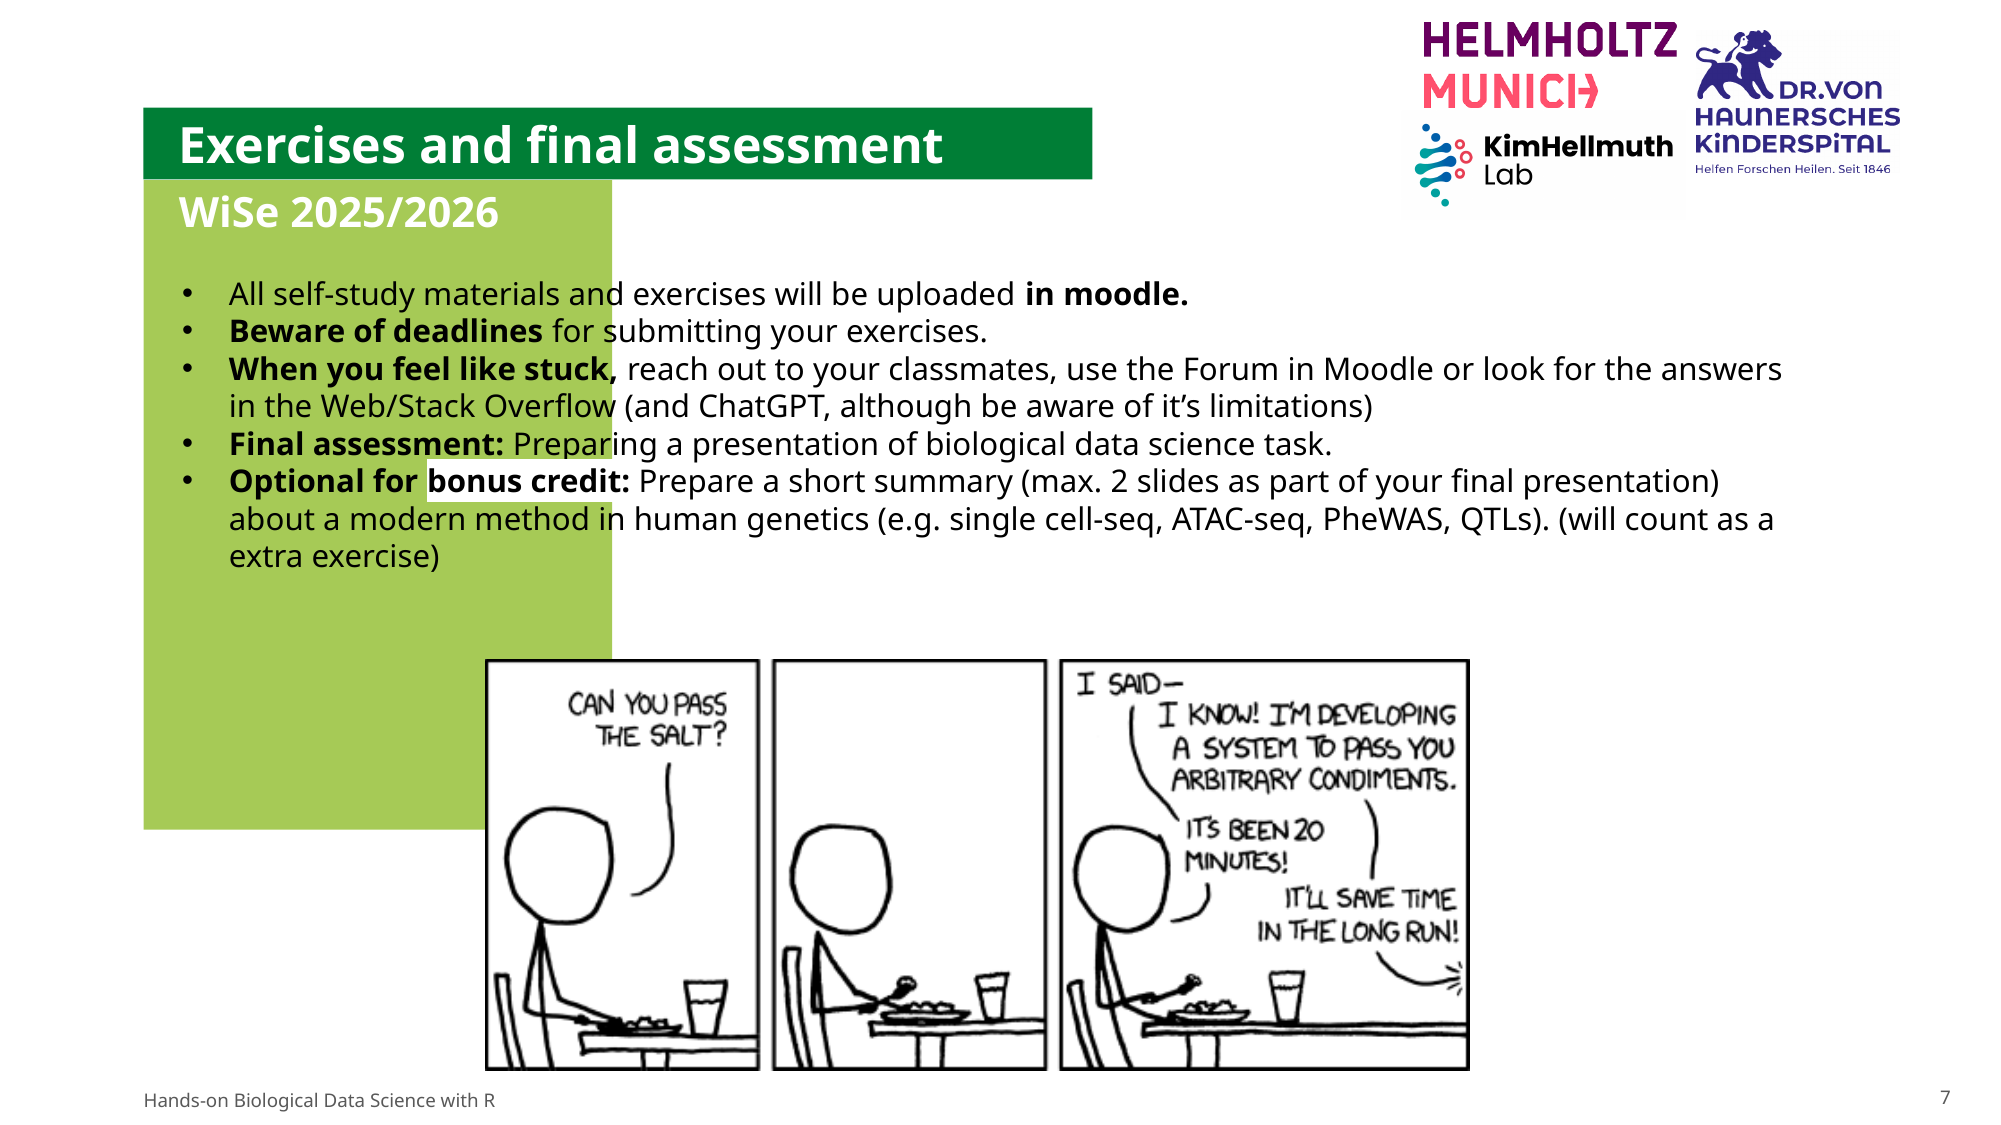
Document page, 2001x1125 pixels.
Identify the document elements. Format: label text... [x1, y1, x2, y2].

picture [1424, 21, 1677, 108]
text_box Exercises and final assessment [143, 107, 1093, 180]
picture [485, 659, 1471, 1071]
picture [1696, 30, 1900, 173]
slide_number 7 [1791, 1082, 1951, 1112]
picture [1401, 110, 1686, 221]
list WiSe 2025/2026 [143, 180, 613, 830]
text_box All self-study materials and exercises will be uploaded in moodle. Beware of deadlines for submitting your exercises. When you feel like stuck, reach out to your classmates, use the Forum in Moodle or look for the answers in the Web/Stack Overflow (and ChatGPT, although be aware of it’s limitations) Final assessment: Preparing a presentation of biological data science task. Optional for bonus credit: Prepare a short summary (max. 2 slides as part of your final presentation) about a modern method in human genetics (e.g. single cell-seq, ATAC-seq, PheWAS, QTLs). (will count as a extra exercise) [167, 266, 1816, 581]
footer Hands-on Biological Data Science with R [143, 1082, 1723, 1112]
